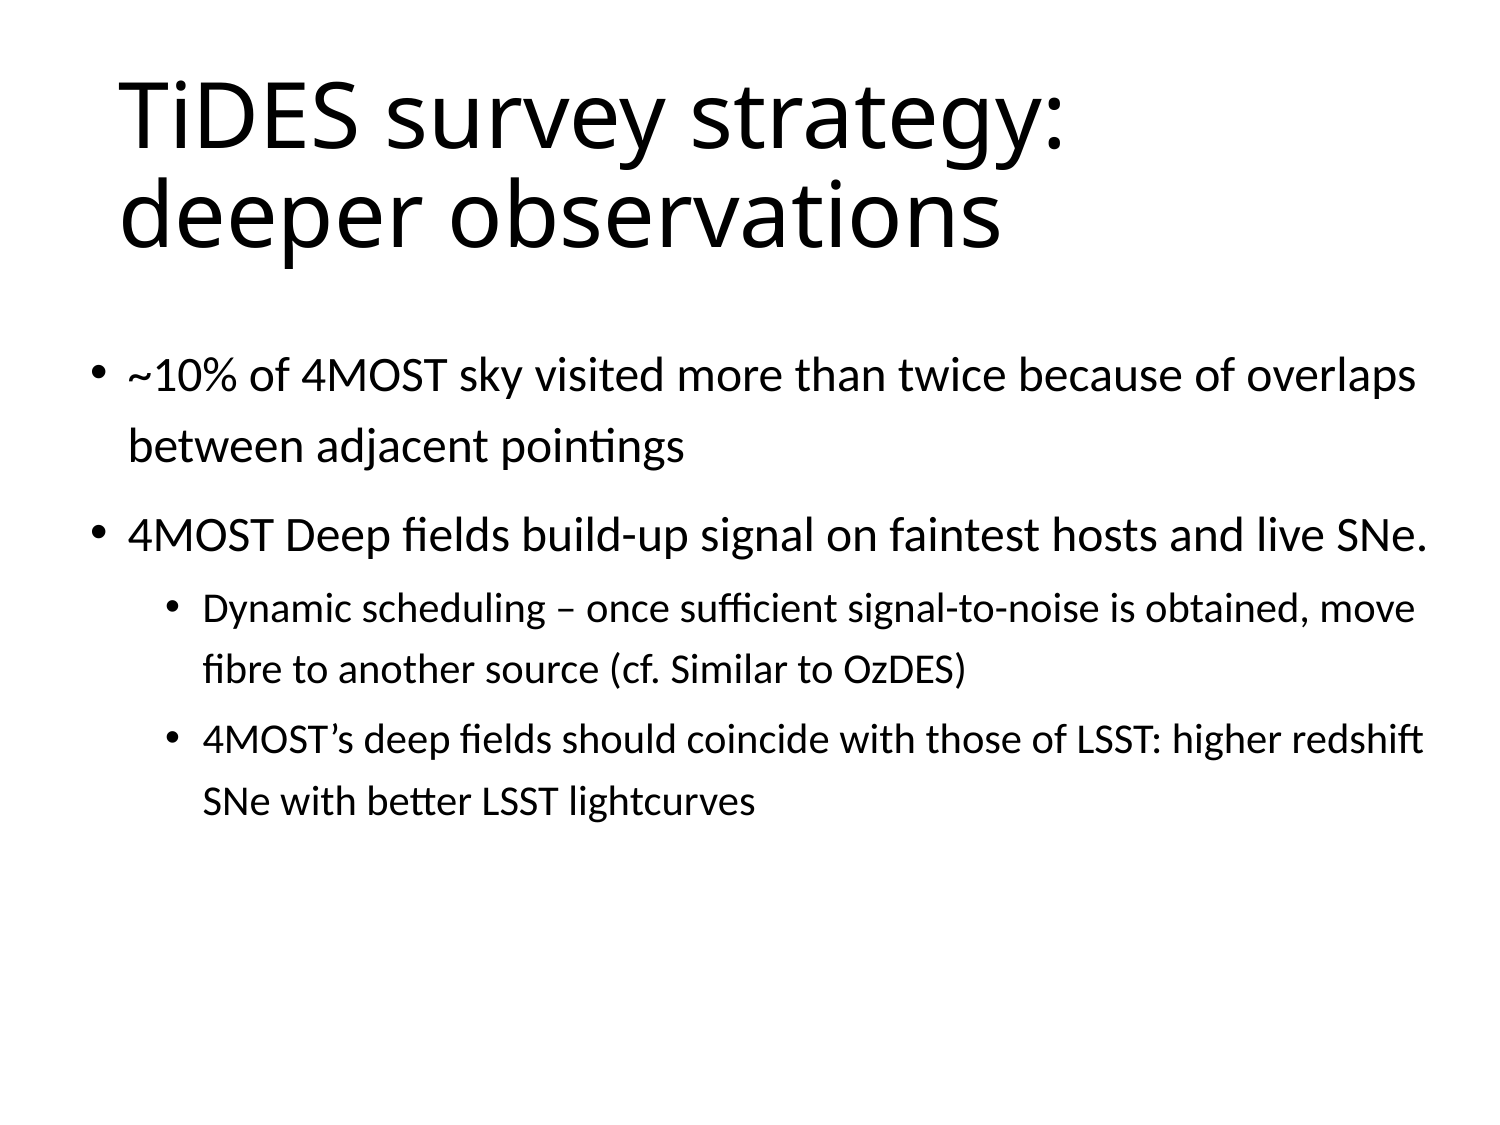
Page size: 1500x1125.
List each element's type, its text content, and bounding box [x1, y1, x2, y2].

title TiDES survey strategy: deeper observations [103, 59, 1397, 278]
list ~10% of 4MOST sky visited more than twice because of overlaps between adjacent pointings 4MOST Deep fields build-up signal on faintest hosts and live SNe. Dynamic scheduling – once sufficient signal-to-noise is obtained, move fibre to another source (cf. Similar to OzDES) 4MOST’s deep fields should coincide with those of LSST: higher redshift SNe with better LSST lightcurves [75, 322, 1466, 841]
